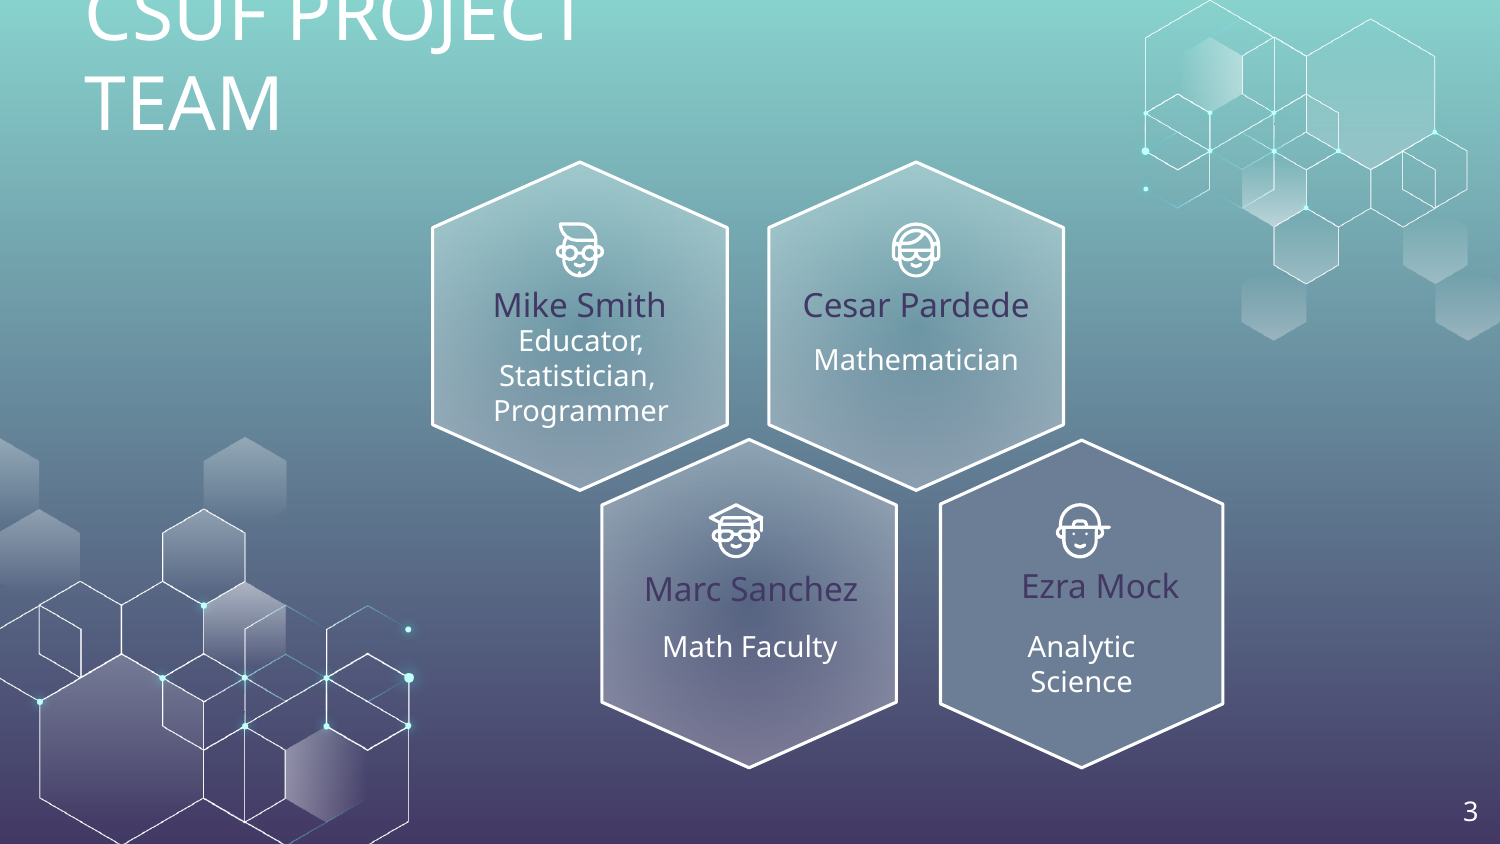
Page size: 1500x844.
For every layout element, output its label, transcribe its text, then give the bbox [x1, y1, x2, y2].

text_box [1055, 502, 1112, 559]
picture [1122, 0, 1500, 341]
text_box Analytic Science [965, 612, 1198, 679]
text_box [940, 440, 1223, 768]
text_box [708, 503, 764, 559]
subtitle Educator, Statistician, Programmer [440, 339, 723, 411]
title CSUF PROJECT TEAM [69, 50, 683, 161]
text_box Ezra Mock [1006, 550, 1210, 621]
picture [0, 436, 438, 844]
title Mike Smith [451, 244, 709, 340]
title Cesar Pardede [787, 244, 1045, 328]
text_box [555, 222, 605, 278]
slide_number ‹#› [1403, 779, 1494, 844]
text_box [891, 222, 941, 278]
subtitle Math Faculty [614, 615, 886, 676]
subtitle Mathematician [787, 328, 1045, 389]
title Marc Sanchez [622, 528, 881, 615]
